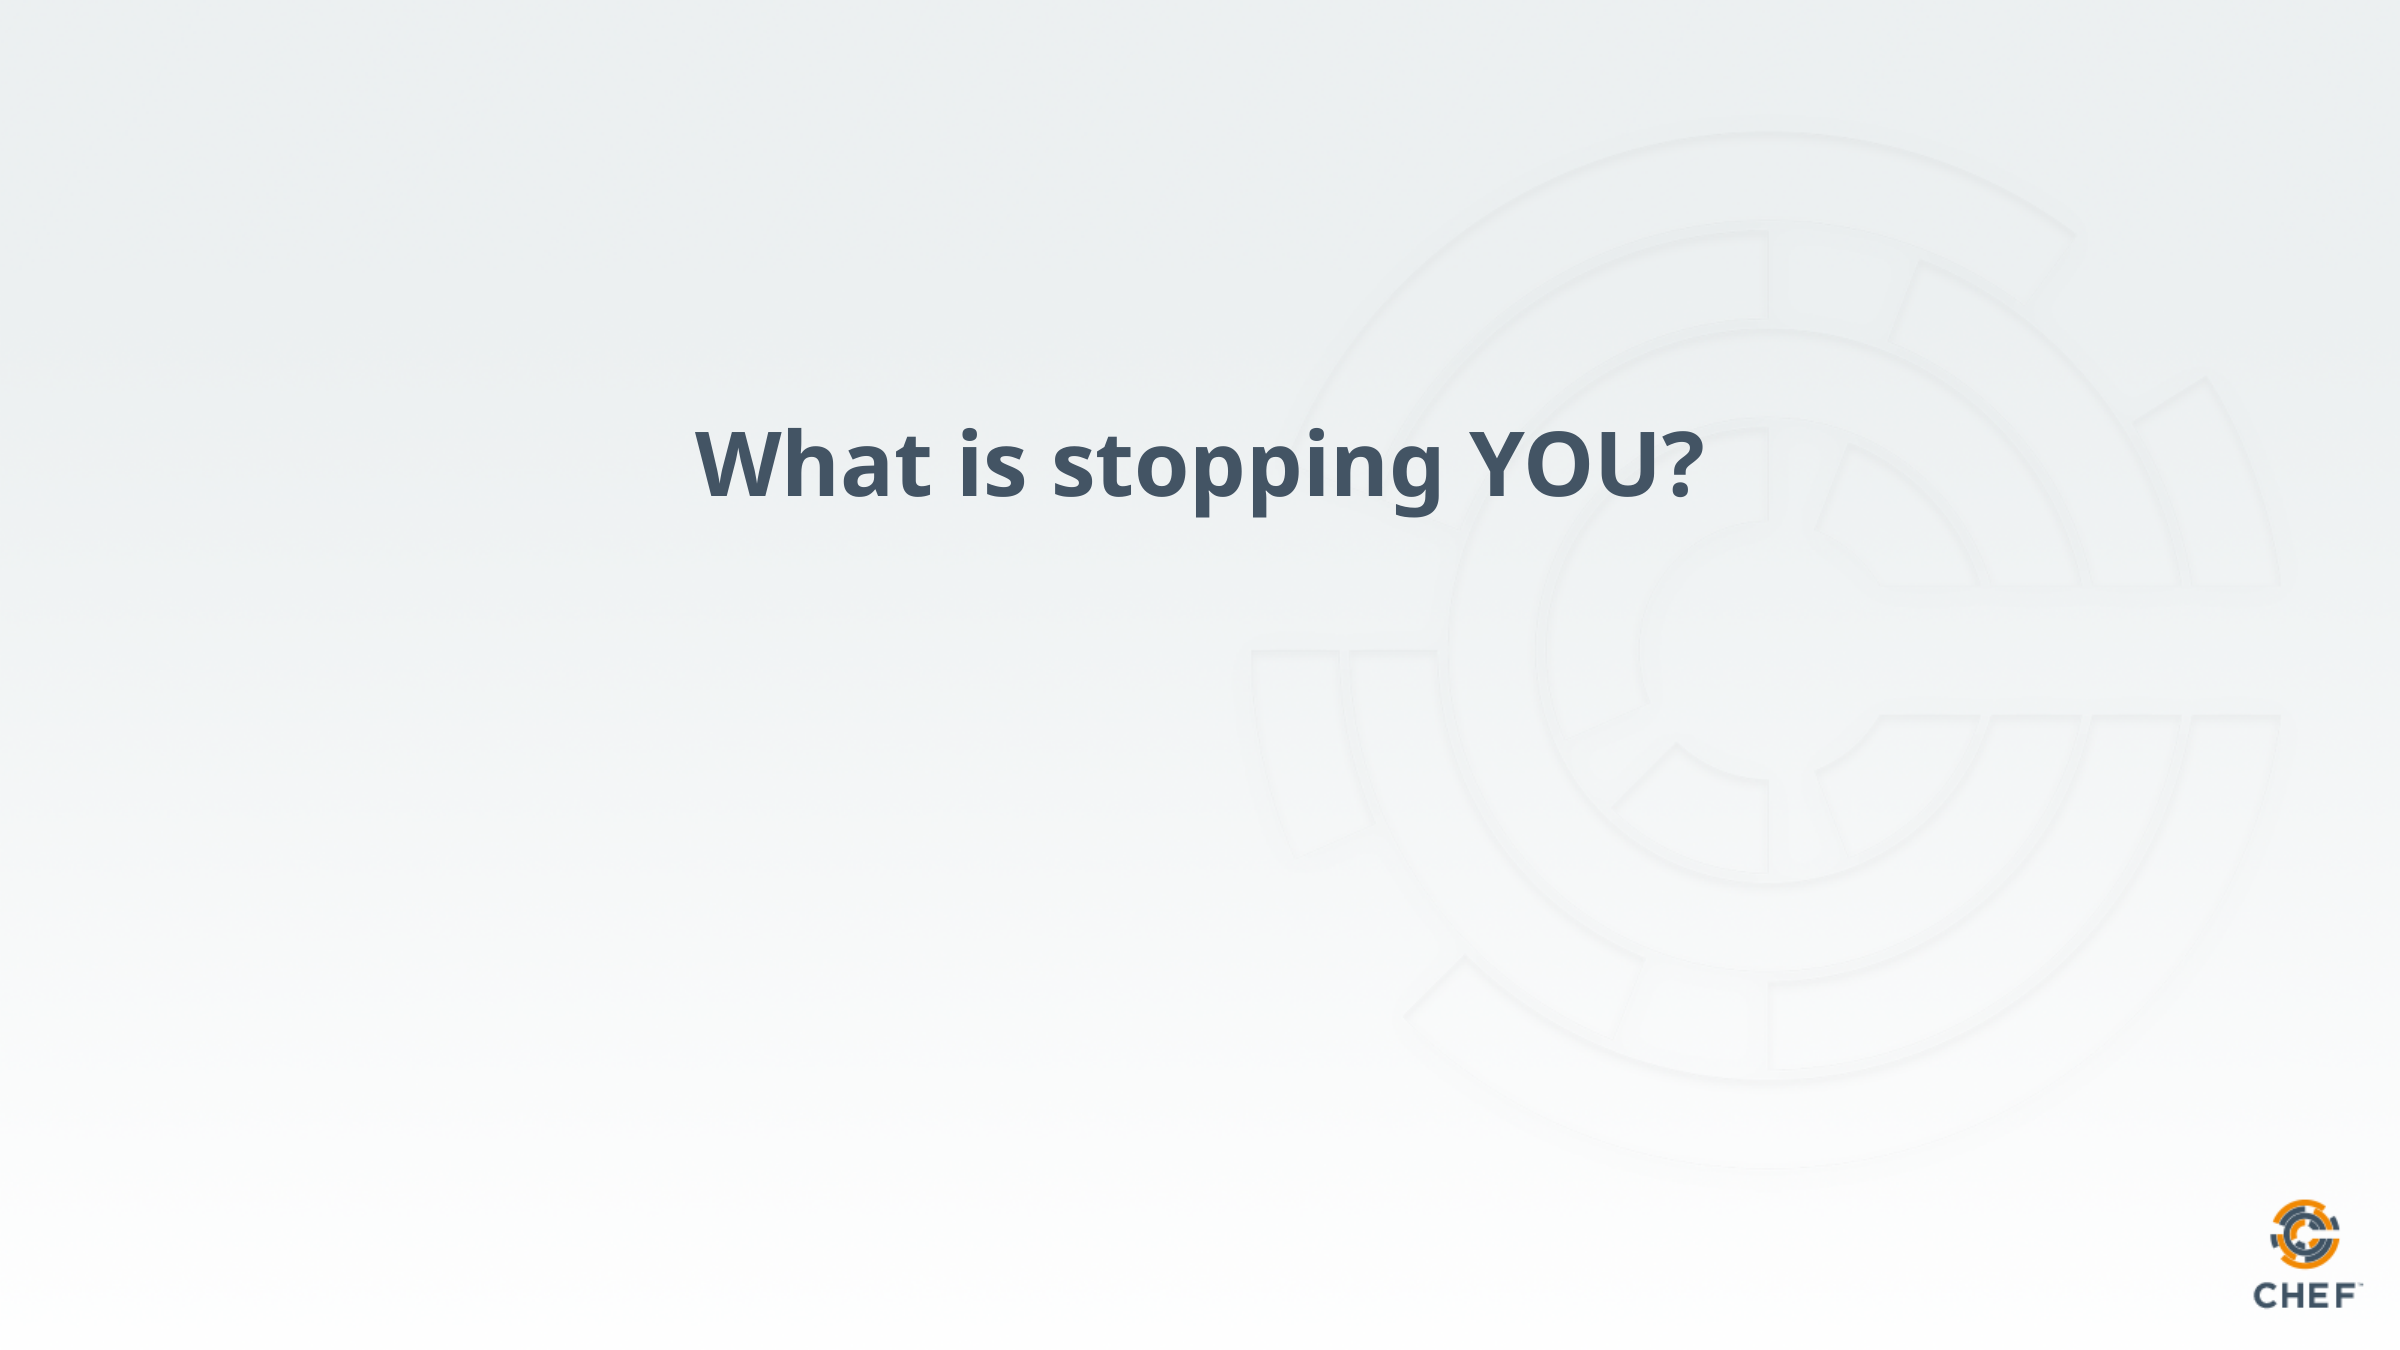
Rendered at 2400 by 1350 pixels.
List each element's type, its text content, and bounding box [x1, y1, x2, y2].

title What is stopping YOU? [390, 368, 2011, 566]
picture [0, 0, 2400, 1350]
